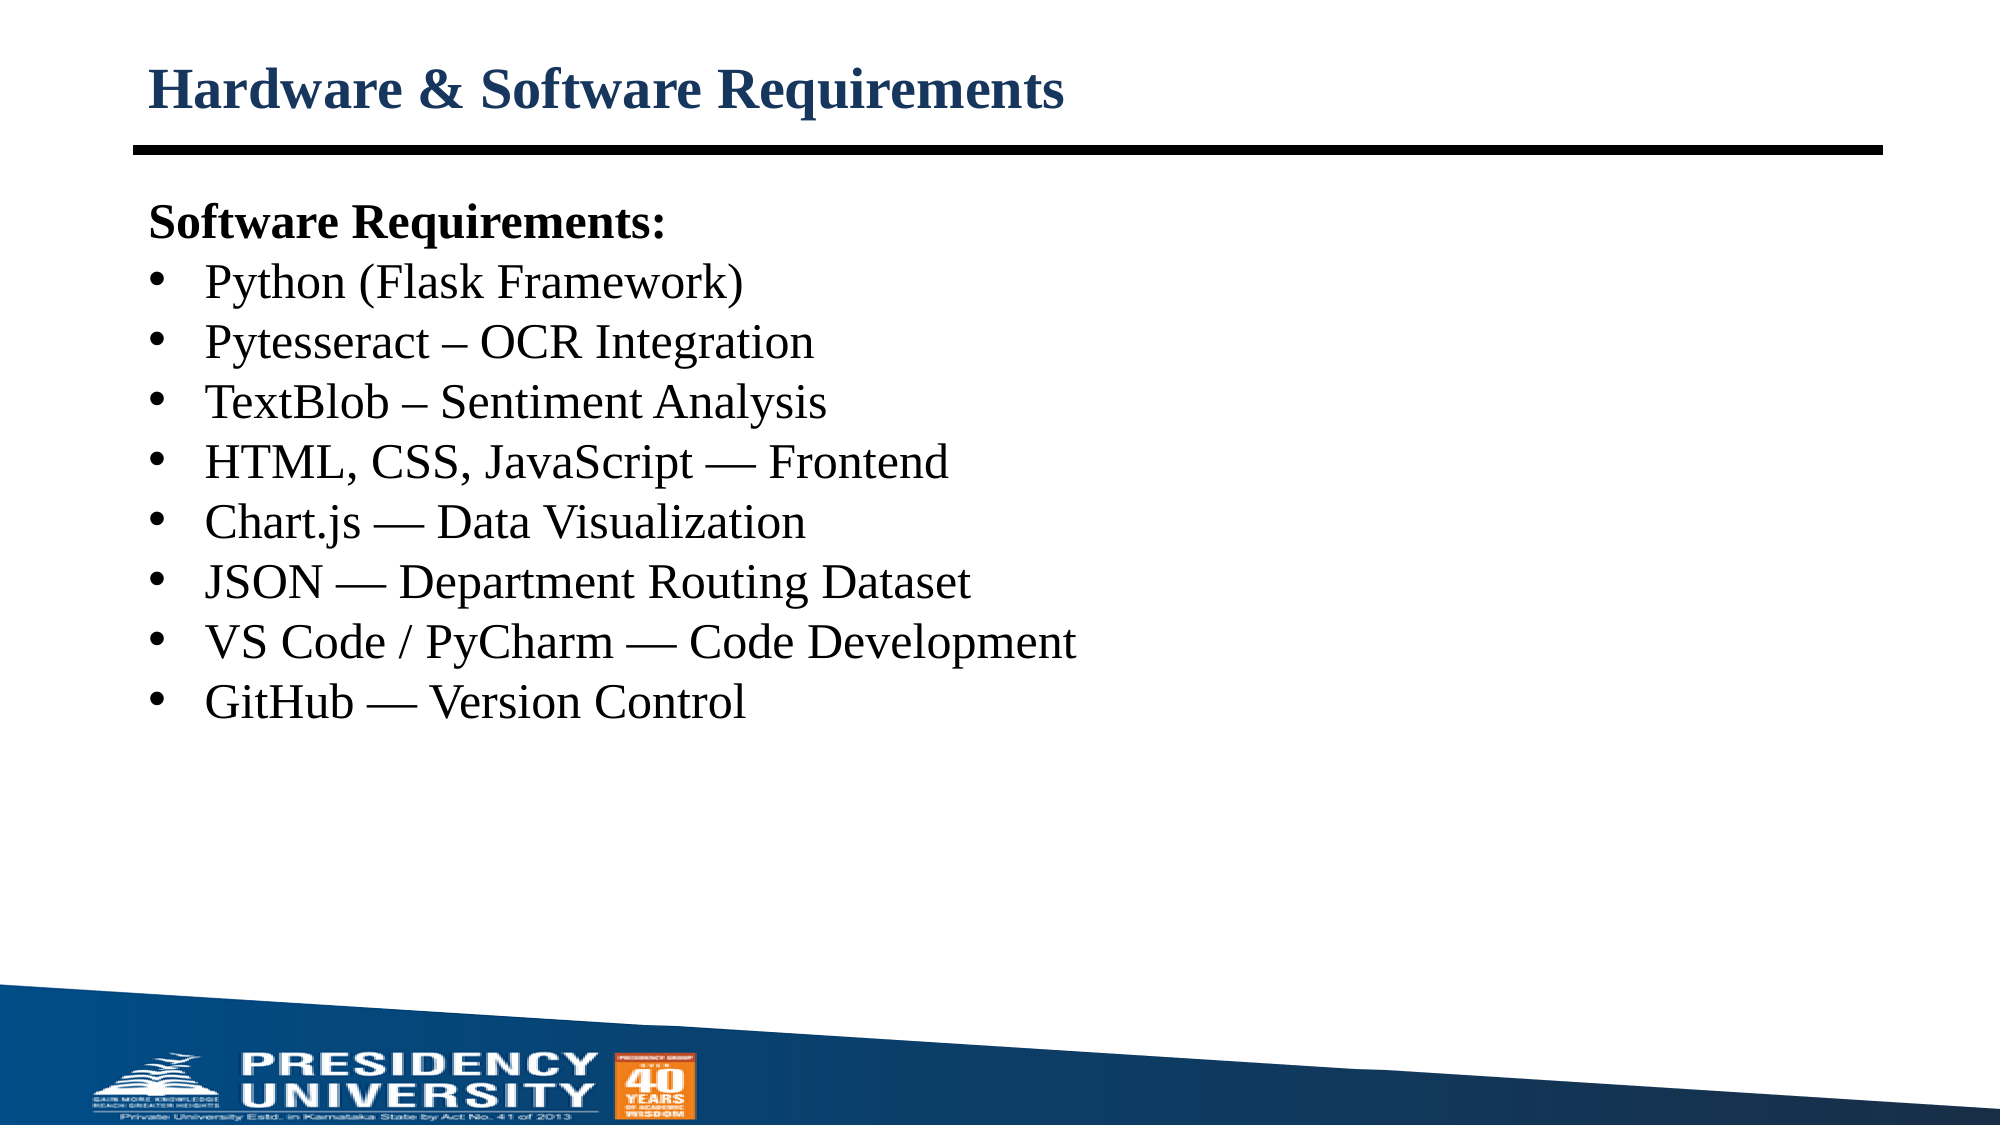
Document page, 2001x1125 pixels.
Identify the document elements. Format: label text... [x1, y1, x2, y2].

picture [0, 982, 2000, 1125]
list Software Requirements: Python (Flask Framework) Pytesseract – OCR Integration TextBlob – Sentiment Analysis HTML, CSS, JavaScript — Frontend Chart.js — Data Visualization JSON — Department Routing Dataset VS Code / PyCharm — Code Development GitHub — Version Control [133, 180, 1777, 916]
title Hardware & Software Requirements [133, 45, 1884, 125]
